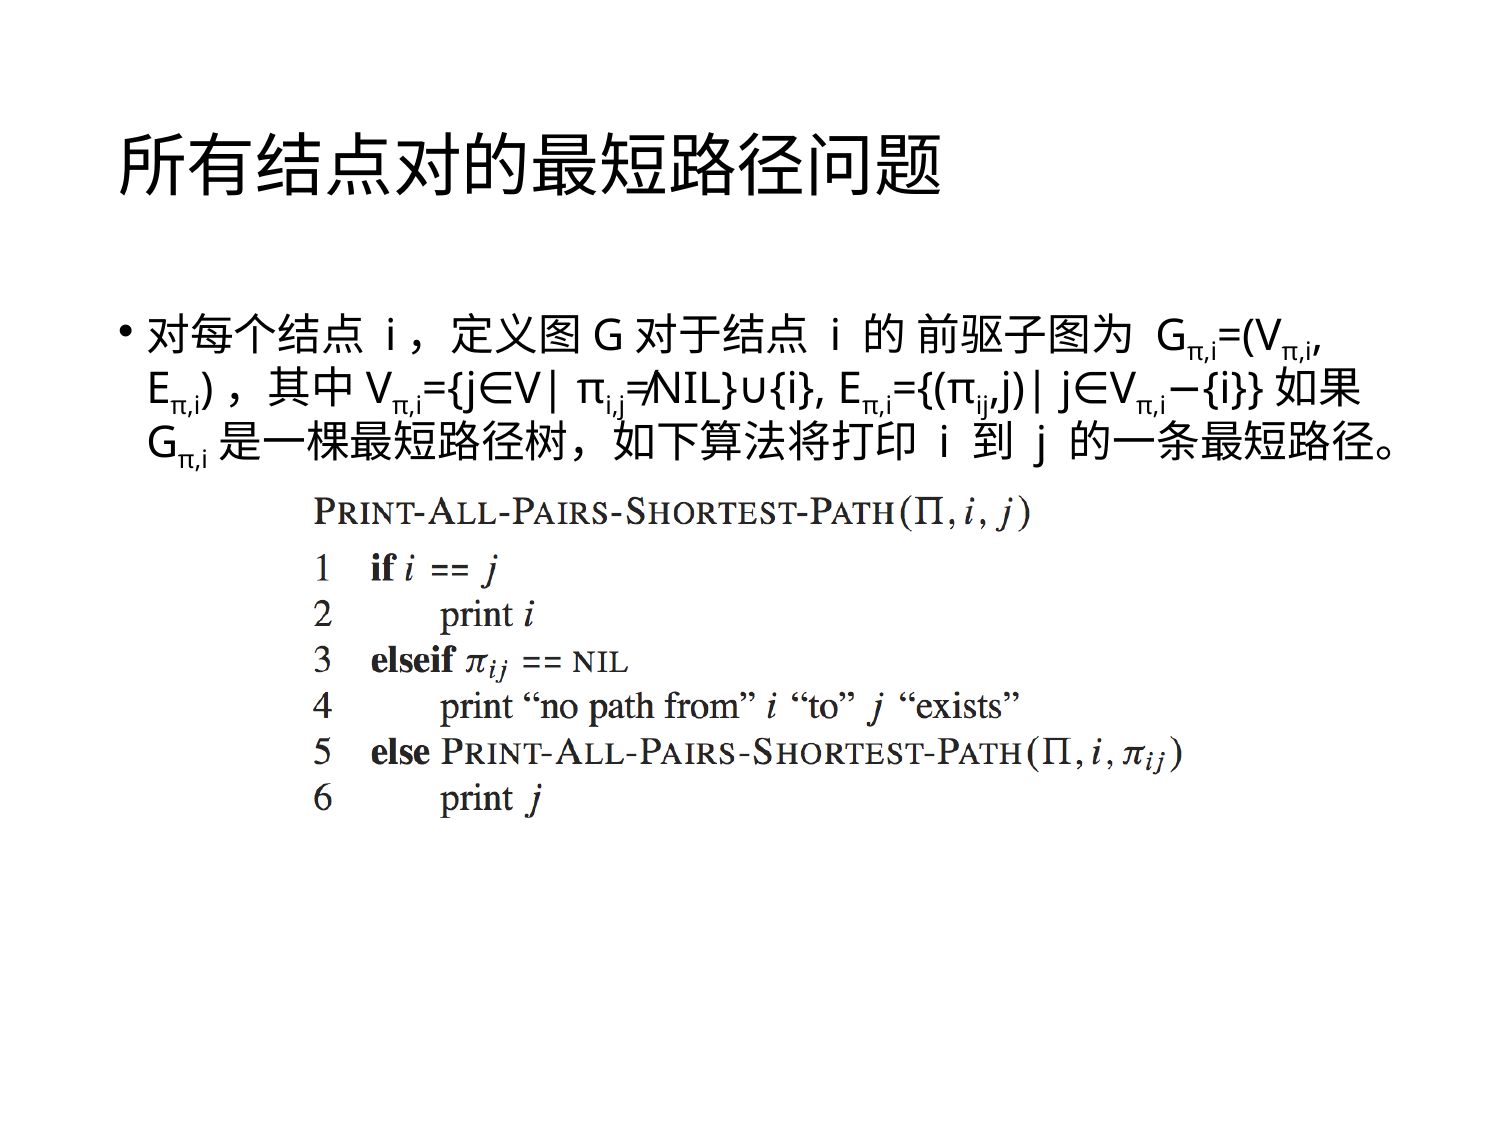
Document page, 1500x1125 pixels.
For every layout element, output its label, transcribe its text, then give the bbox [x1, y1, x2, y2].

picture [289, 479, 1211, 846]
list 对每个结点 i，定义图G对于结点 i 的 前驱子图为 Gπ,i=(Vπ,i, Eπ,i)，其中Vπ,i={j∈V| πi,j≠NIL}∪{i}, Eπ,i={(πij,j)| j∈Vπ,i−{i}}如果 Gπ,i是一棵最短路径树，如下算法将打印 i 到 j 的一条最短路径。 [103, 299, 1397, 1014]
title 所有结点对的最短路径问题 [103, 59, 1397, 278]
